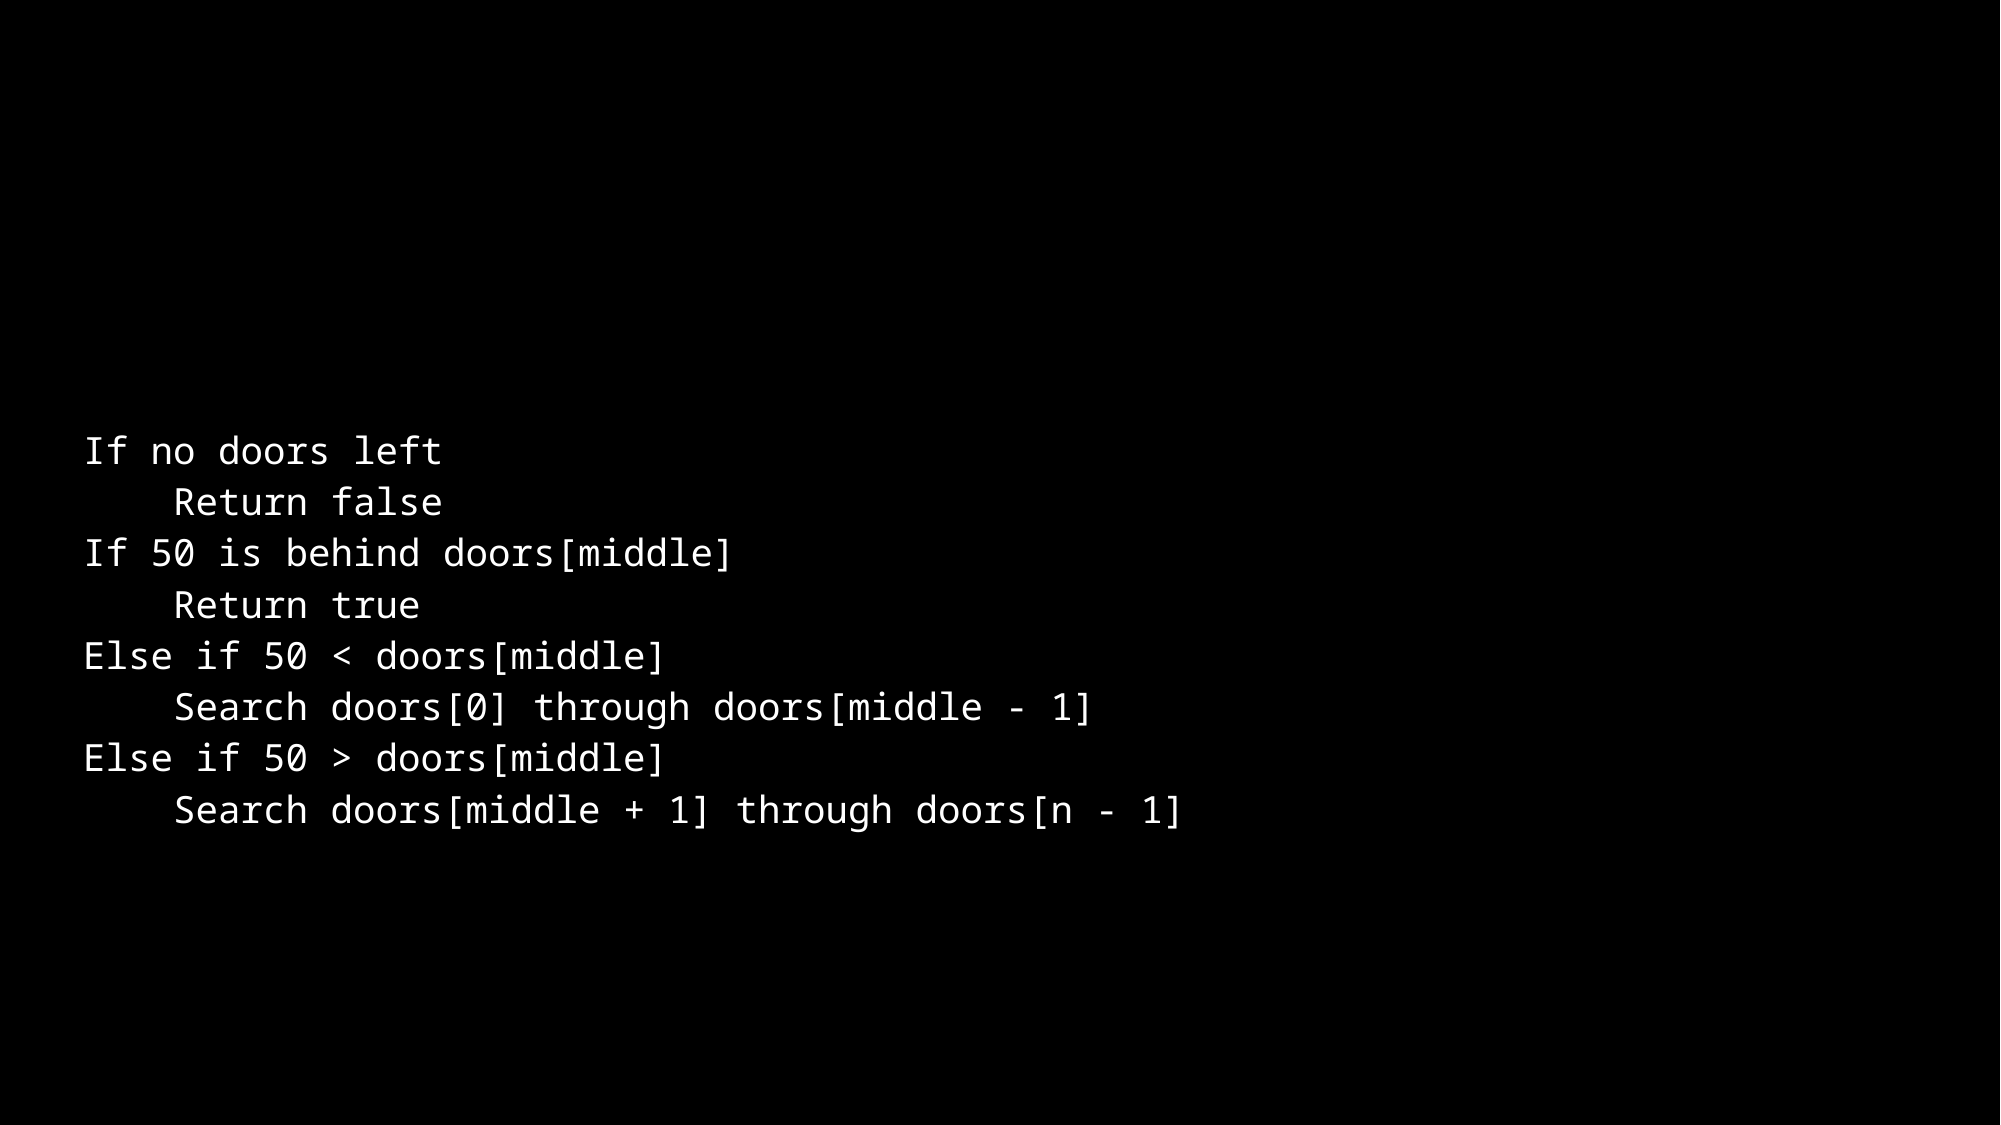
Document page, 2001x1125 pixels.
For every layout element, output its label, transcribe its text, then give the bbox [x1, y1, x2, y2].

list If no doors left Return false If 50 is behind doors[middle] Return true Else if 50 < doors[middle] Search doors[0] through doors[middle - 1] Else if 50 > doors[middle] Search doors[middle + 1] through doors[n - 1] [68, 252, 1932, 1000]
